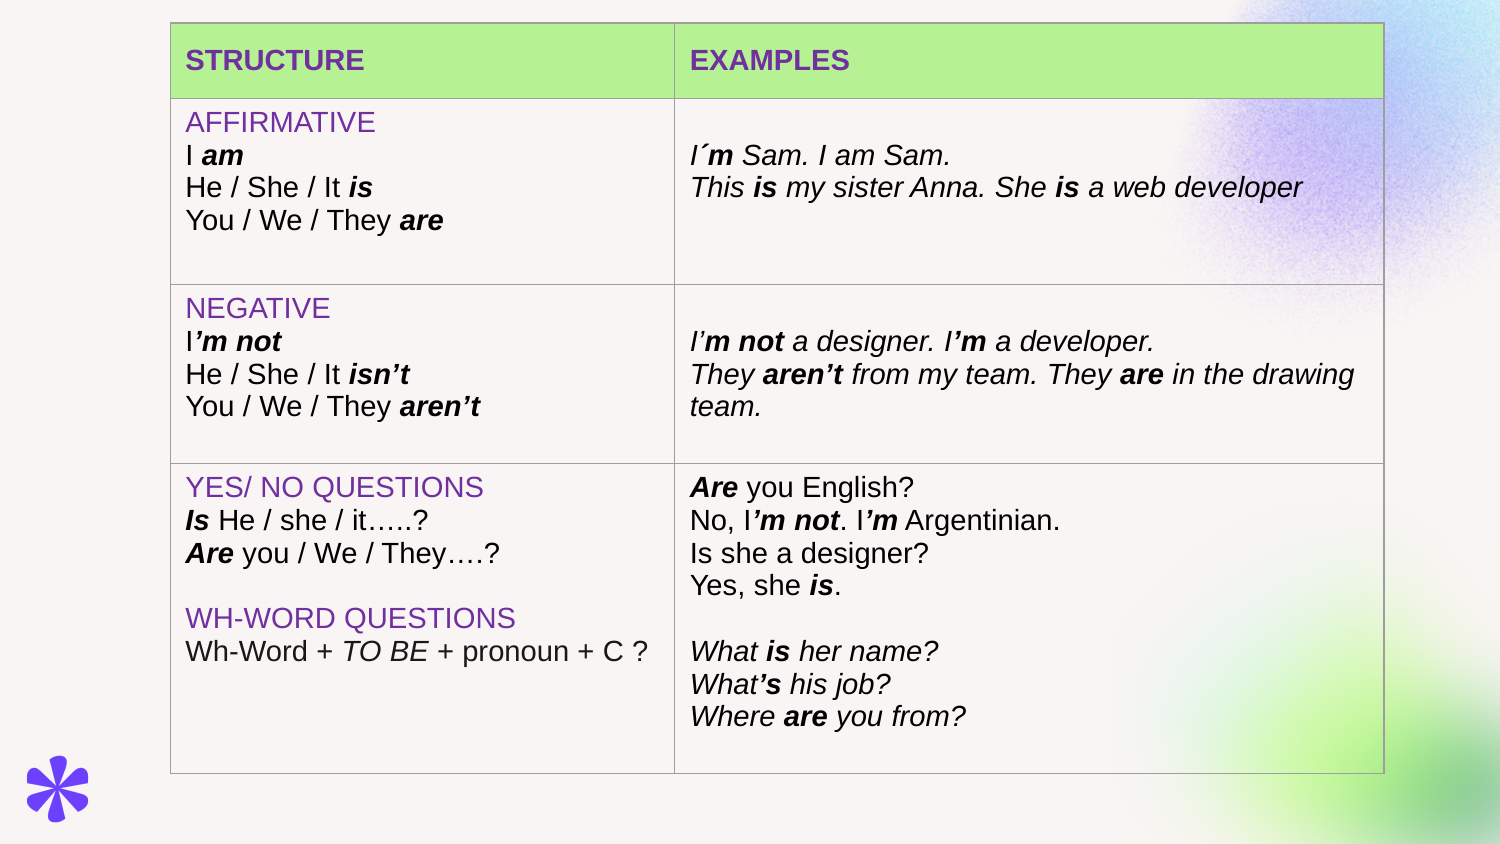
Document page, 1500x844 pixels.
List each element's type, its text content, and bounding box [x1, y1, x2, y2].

table_cell Are you English? No, I’m not. I’m Argentinian. Is she a designer? Yes, she is. What is her name? What’s his job? Where are you from? [675, 464, 1383, 773]
picture [1112, 501, 1500, 844]
table_header EXAMPLES [675, 24, 1103, 98]
table_cell AFFIRMATIVE I am He / She / It is You / We / They are [171, 99, 674, 284]
table_cell I’m not a designer. I’m a developer. They aren’t from my team. They are in the drawing team. [675, 285, 1383, 463]
picture [1108, 0, 1500, 395]
table_cell YES/ NO QUESTIONS Is He / she / it…..? Are you / We / They….? WH-WORD QUESTIONS Wh-Word + TO BE + pronoun + C ? [171, 464, 674, 773]
table_cell NEGATIVE I’m not He / She / It isn’t You / We / They aren’t [171, 285, 674, 463]
table_header STRUCTURE [171, 24, 674, 98]
table_cell I´m Sam. I am Sam. This is my sister Anna. She is a web developer [675, 99, 1103, 284]
picture [26, 754, 90, 823]
